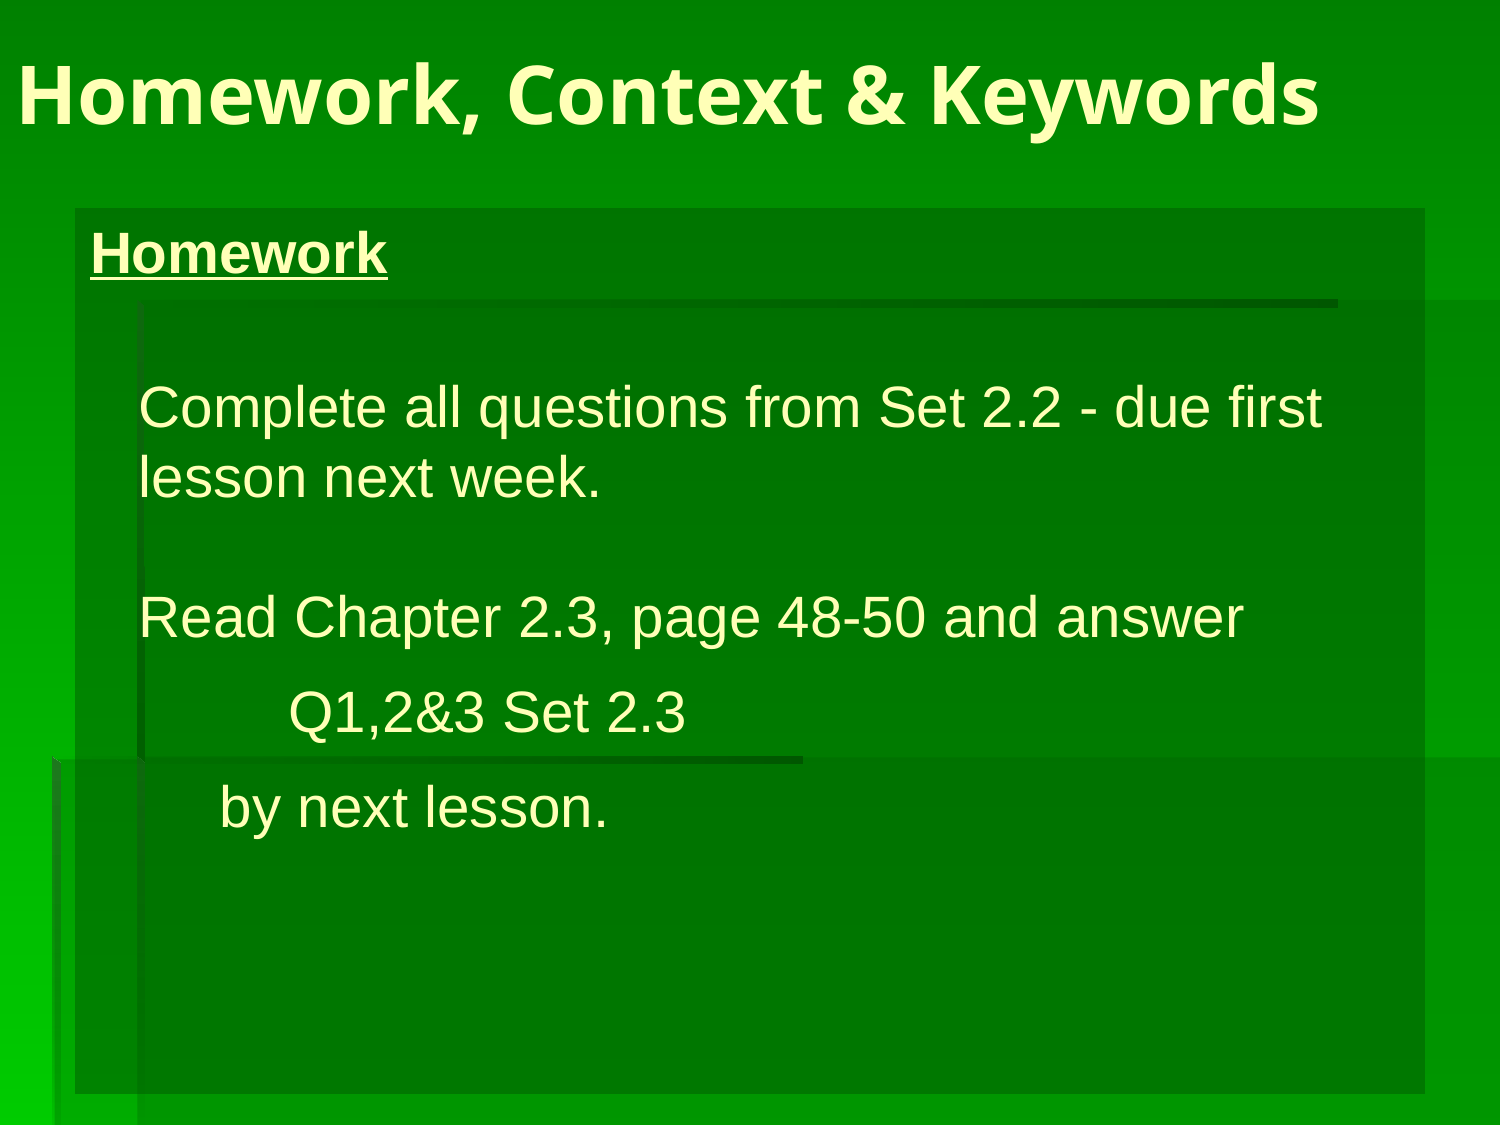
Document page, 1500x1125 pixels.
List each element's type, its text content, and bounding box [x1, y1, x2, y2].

title Homework, Context & Keywords [0, 0, 1500, 185]
text_box Complete all questions from Set 2.2 - due first lesson next week. Read Chapter 2.3, page 48-50 and answer Q1,2&3 Set 2.3 by next lesson. [123, 361, 1412, 907]
list Homework [74, 207, 1426, 1095]
